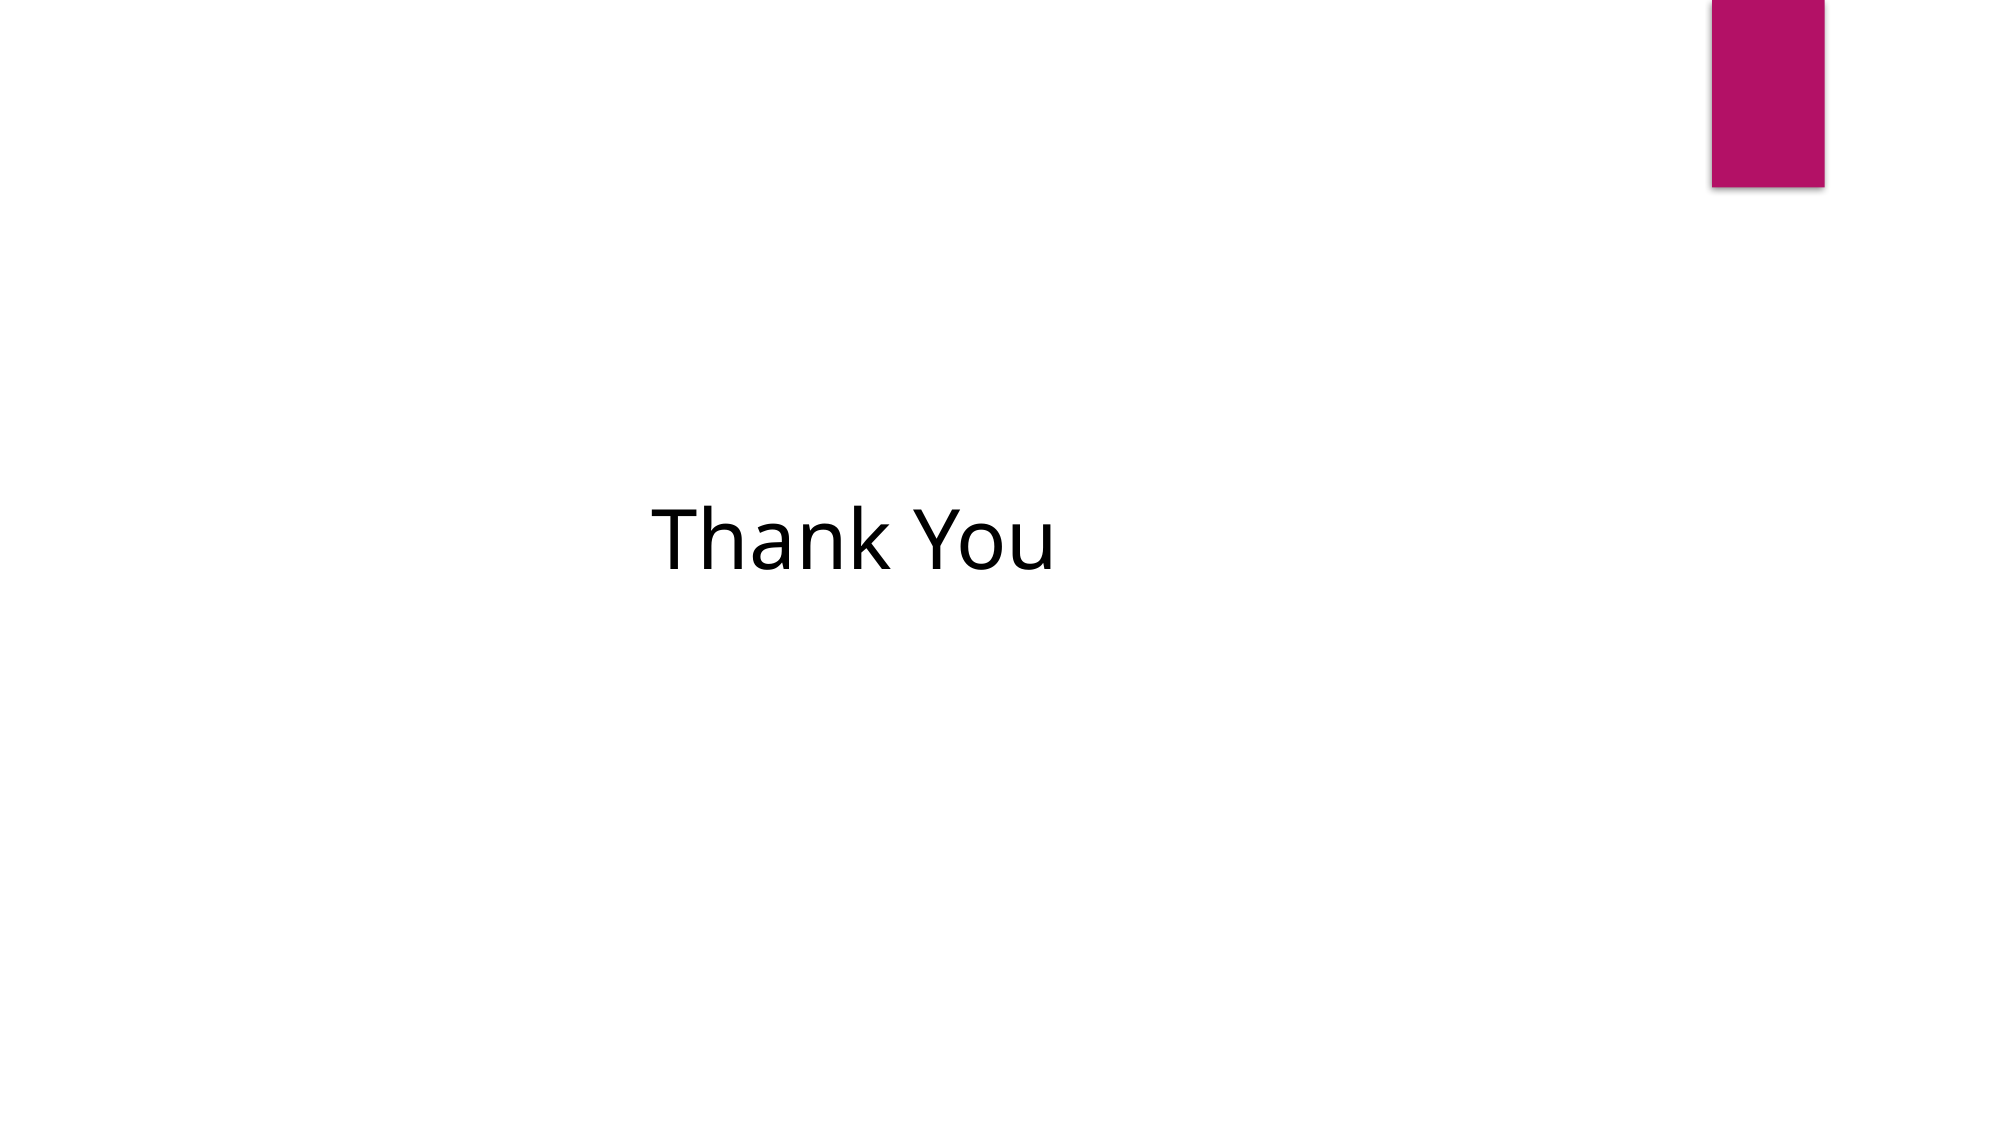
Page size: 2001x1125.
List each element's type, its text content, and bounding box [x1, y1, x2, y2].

text_box Thank You [636, 479, 1074, 594]
